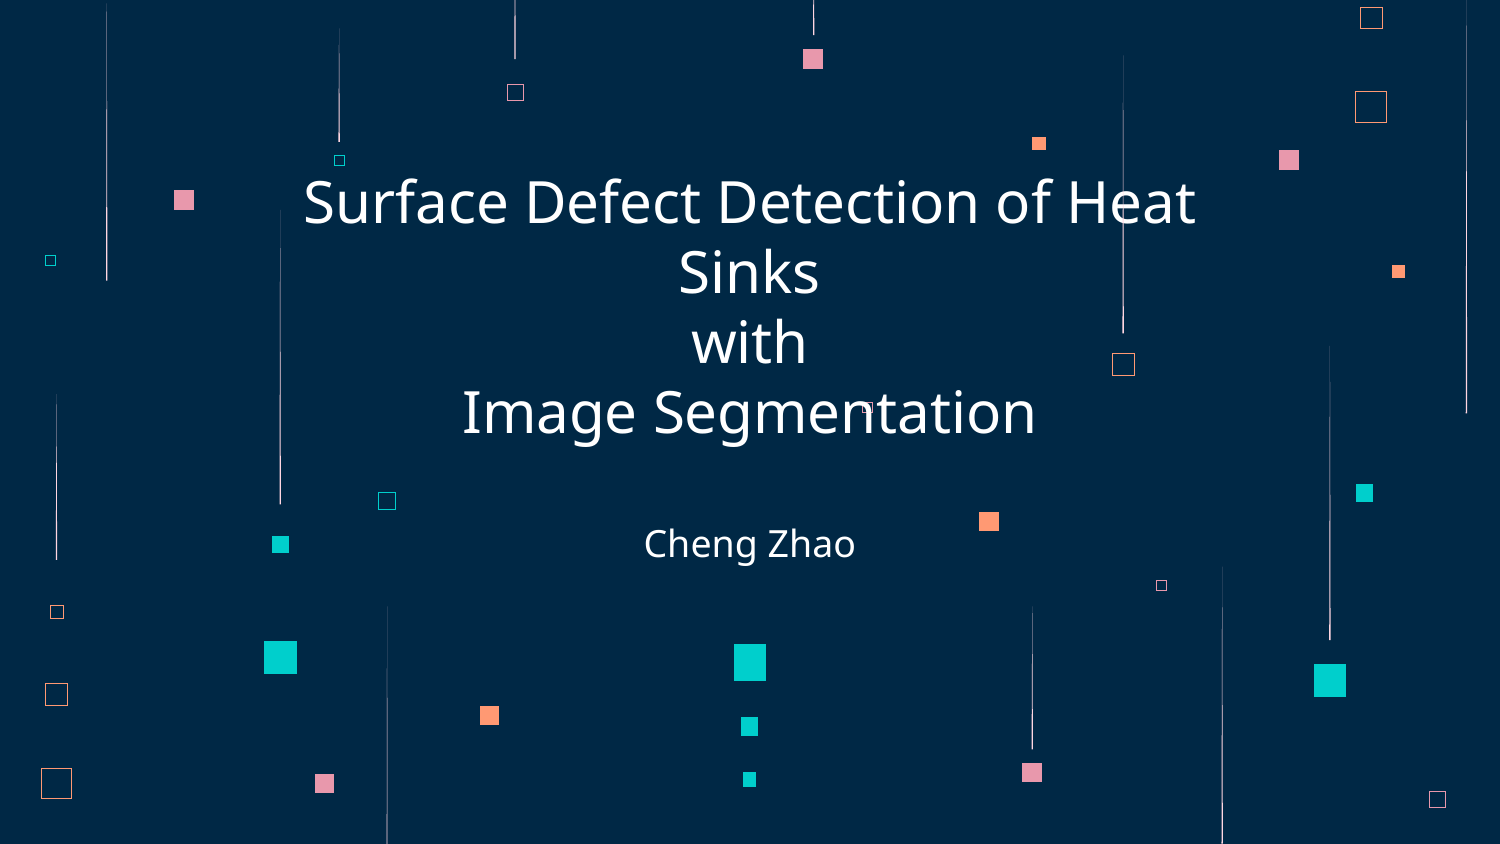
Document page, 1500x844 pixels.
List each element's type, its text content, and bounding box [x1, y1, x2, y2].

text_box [1111, 55, 1135, 376]
text_box [1032, 137, 1046, 151]
text_box [314, 773, 335, 794]
title Surface Defect Detection of Heat Sinks with Image Segmentation [256, 123, 1244, 461]
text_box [1313, 345, 1347, 698]
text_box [263, 209, 297, 675]
text_box [979, 511, 999, 532]
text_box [733, 644, 767, 787]
text_box [479, 705, 500, 726]
subtitle Cheng Zhao [479, 461, 1021, 591]
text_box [1022, 606, 1043, 783]
